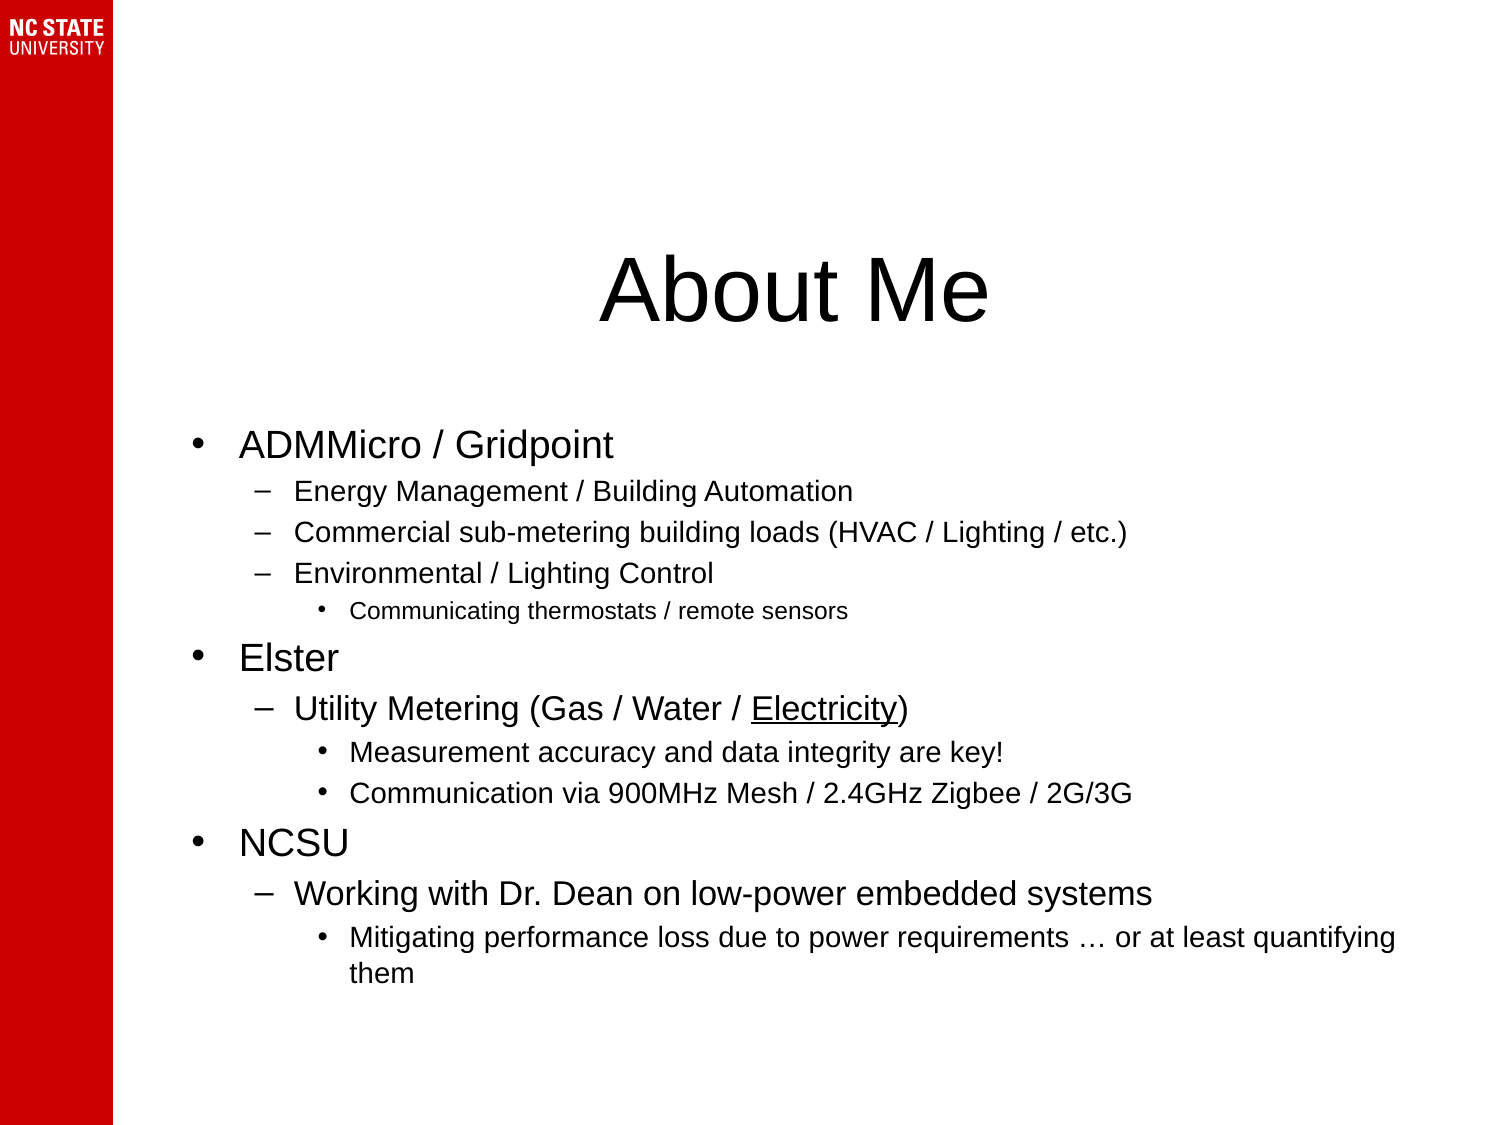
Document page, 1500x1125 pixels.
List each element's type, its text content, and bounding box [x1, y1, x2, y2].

title About Me [176, 191, 1416, 379]
picture [0, 0, 113, 1125]
list ADMMicro / Gridpoint Energy Management / Building Automation Commercial sub-metering building loads (HVAC / Lighting / etc.) Environmental / Lighting Control Communicating thermostats / remote sensors Elster Utility Metering (Gas / Water / Electricity) Measurement accuracy and data integrity are key! Communication via 900MHz Mesh / 2.4GHz Zigbee / 2G/3G NCSU Working with Dr. Dean on low-power embedded systems Mitigating performance loss due to power requirements … or at least quantifying them [176, 411, 1416, 1005]
